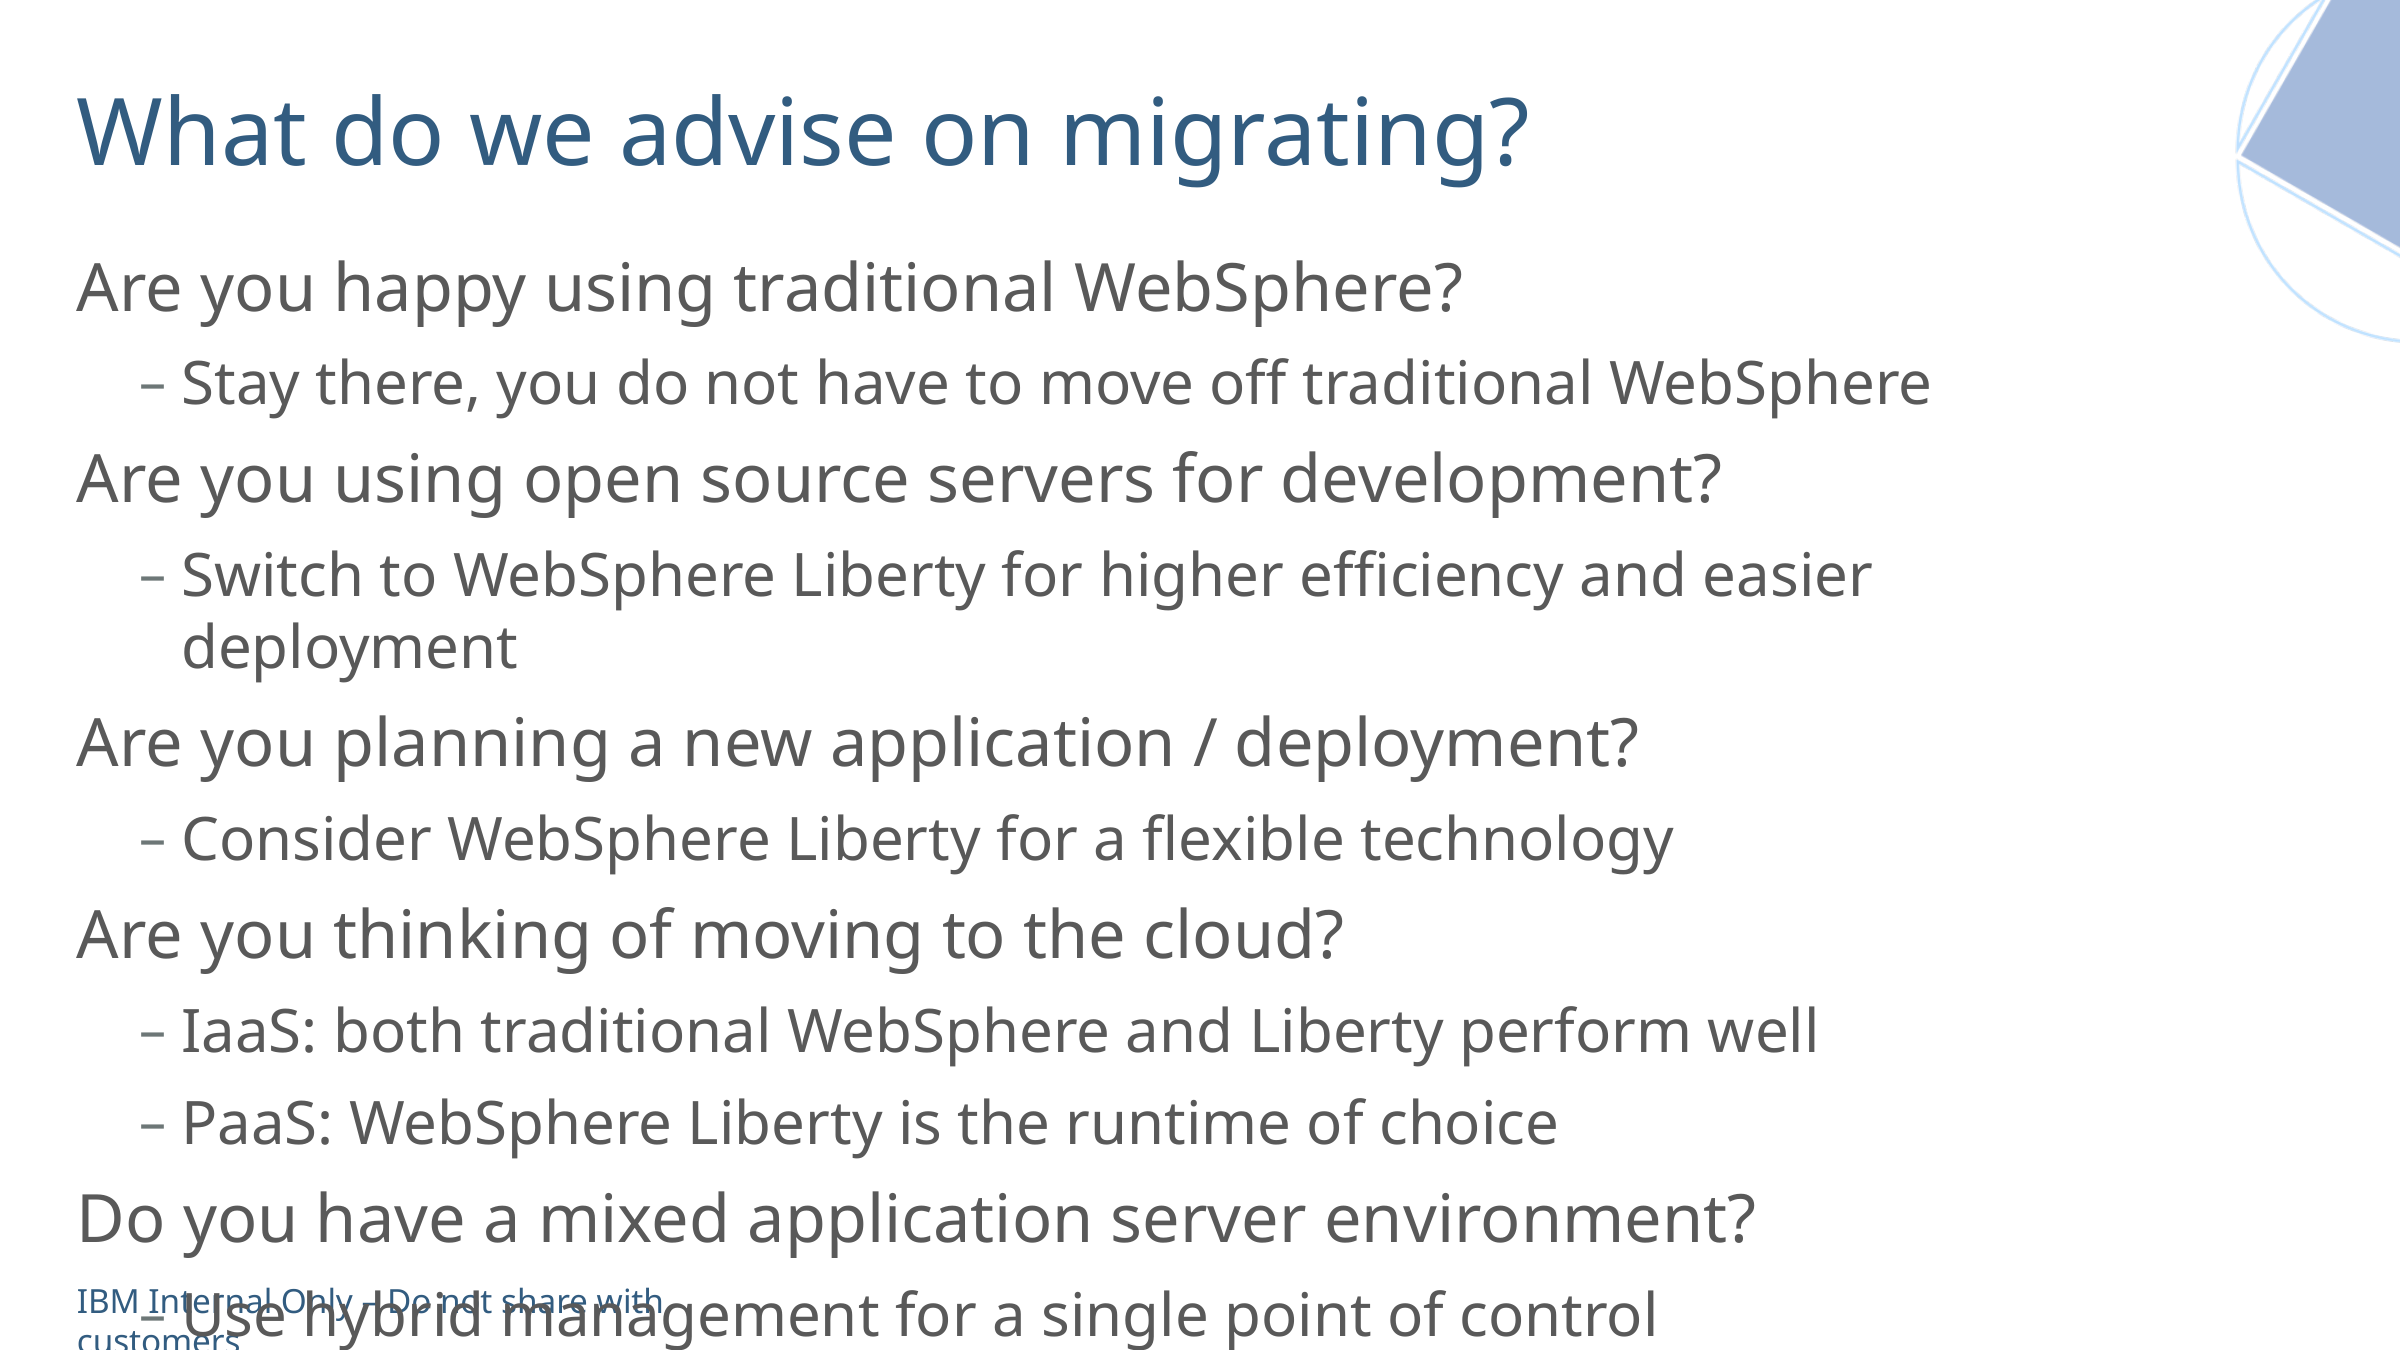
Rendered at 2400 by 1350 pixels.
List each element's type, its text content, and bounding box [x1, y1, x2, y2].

title What do we advise on migrating? [76, 11, 2220, 185]
list Are you happy using traditional WebSphere? Stay there, you do not have to move off traditional WebSphere Are you using open source servers for development? Switch to WebSphere Liberty for higher efficiency and easier deployment Are you planning a new application / deployment? Consider WebSphere Liberty for a flexible technology Are you thinking of moving to the cloud? IaaS: both traditional WebSphere and Liberty perform well PaaS: WebSphere Liberty is the runtime of choice Do you have a mixed application server environment? Use hybrid management for a single point of control [76, 236, 2220, 1237]
